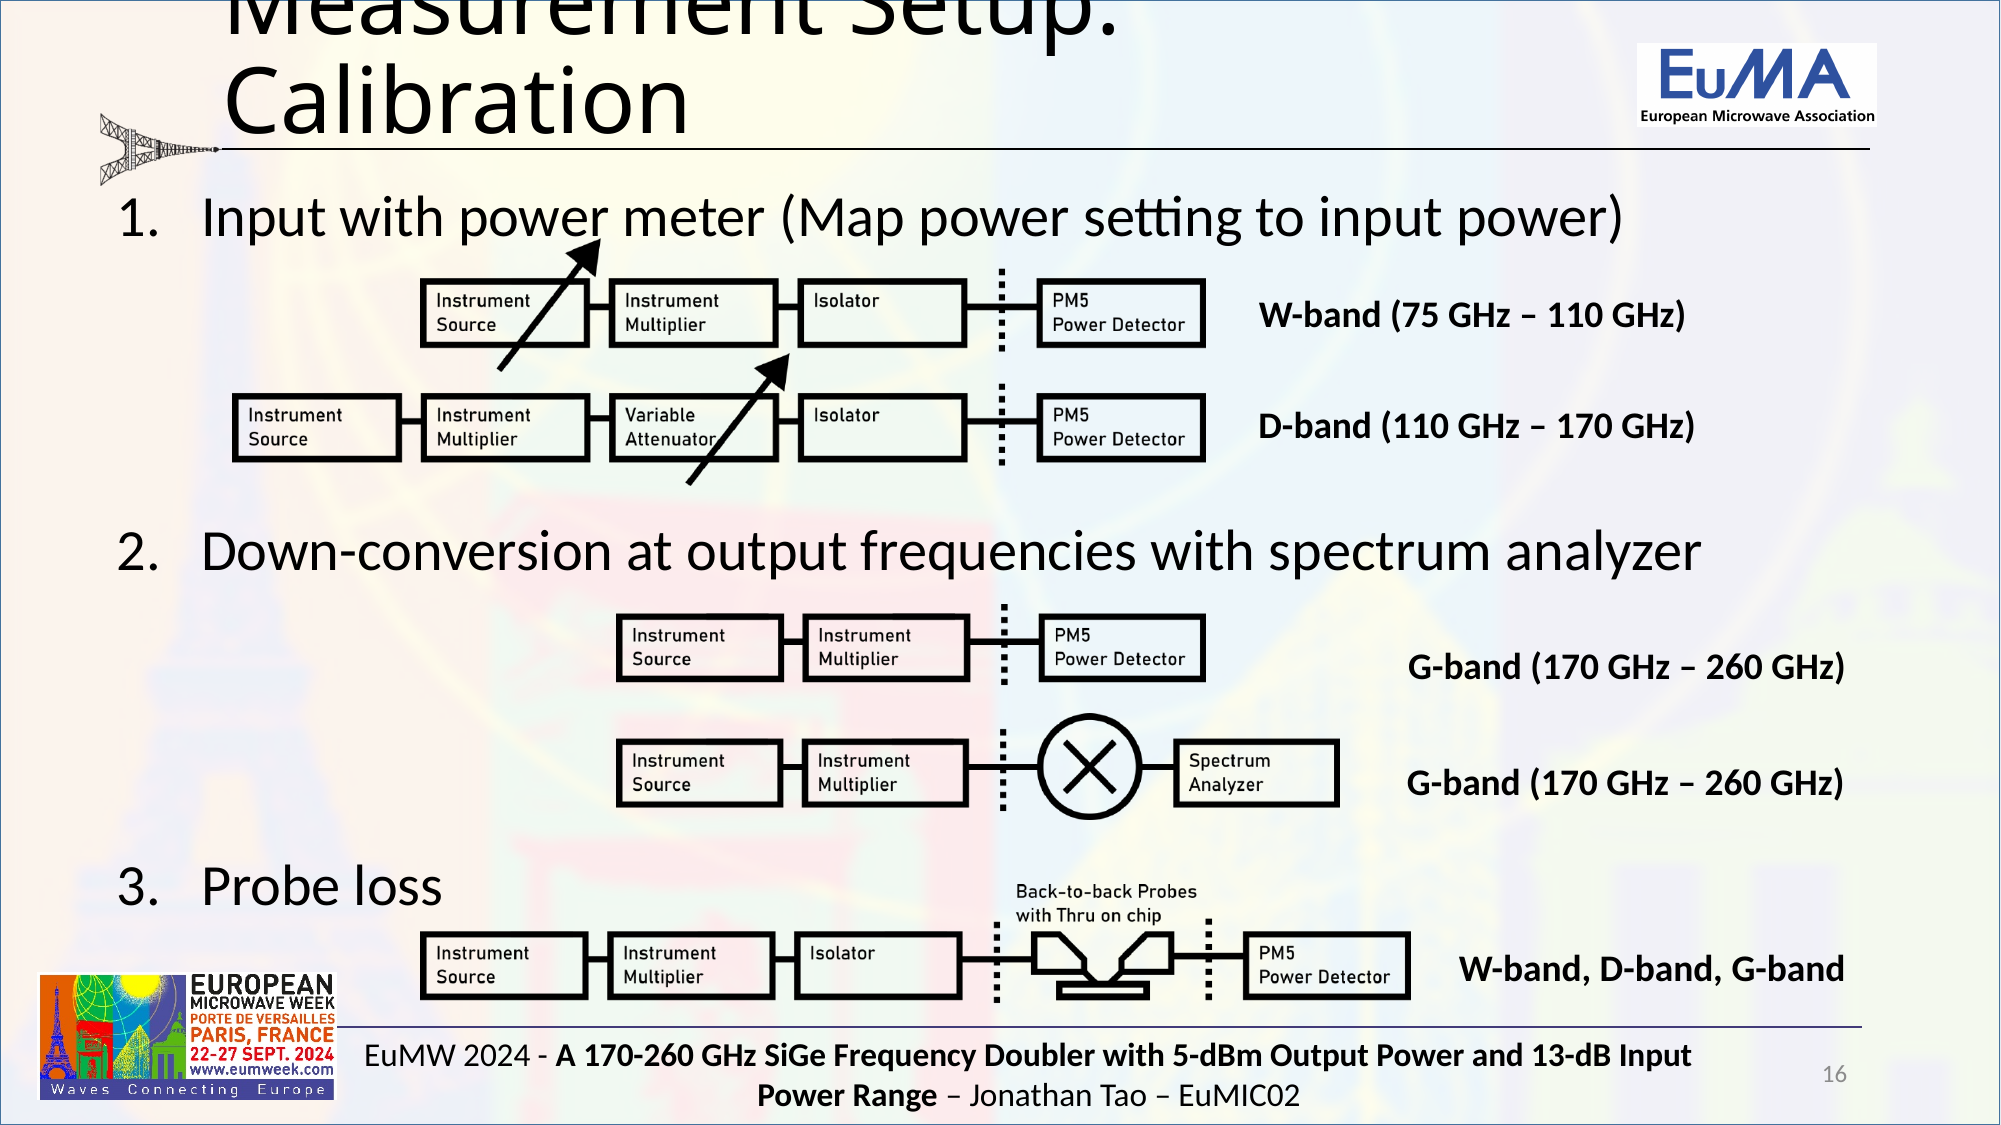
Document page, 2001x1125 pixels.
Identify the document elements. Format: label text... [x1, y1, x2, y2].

picture [420, 884, 1411, 1009]
text_box W-band (75 GHz – 110 GHz) [1244, 282, 1702, 342]
text_box D-band (110 GHz – 170 GHz) [1243, 393, 1712, 453]
picture [616, 604, 1206, 691]
picture [232, 238, 1206, 487]
text_box W-band, D-band, G-band [1444, 937, 1861, 997]
picture [101, 114, 221, 178]
list Input with power meter (Map power setting to input power) Down-conversion at output frequencies with spectrum analyzer Probe loss [101, 178, 1864, 949]
text_box G-band (170 GHz – 260 GHz) [1392, 750, 1861, 811]
title Measurement Setup: Calibration [207, 39, 1491, 161]
slide_number 16 [1703, 1042, 1863, 1103]
picture [616, 713, 1340, 820]
picture [37, 972, 337, 1100]
text_box G-band (170 GHz – 260 GHz) [1393, 634, 1862, 695]
picture [1637, 43, 1877, 127]
